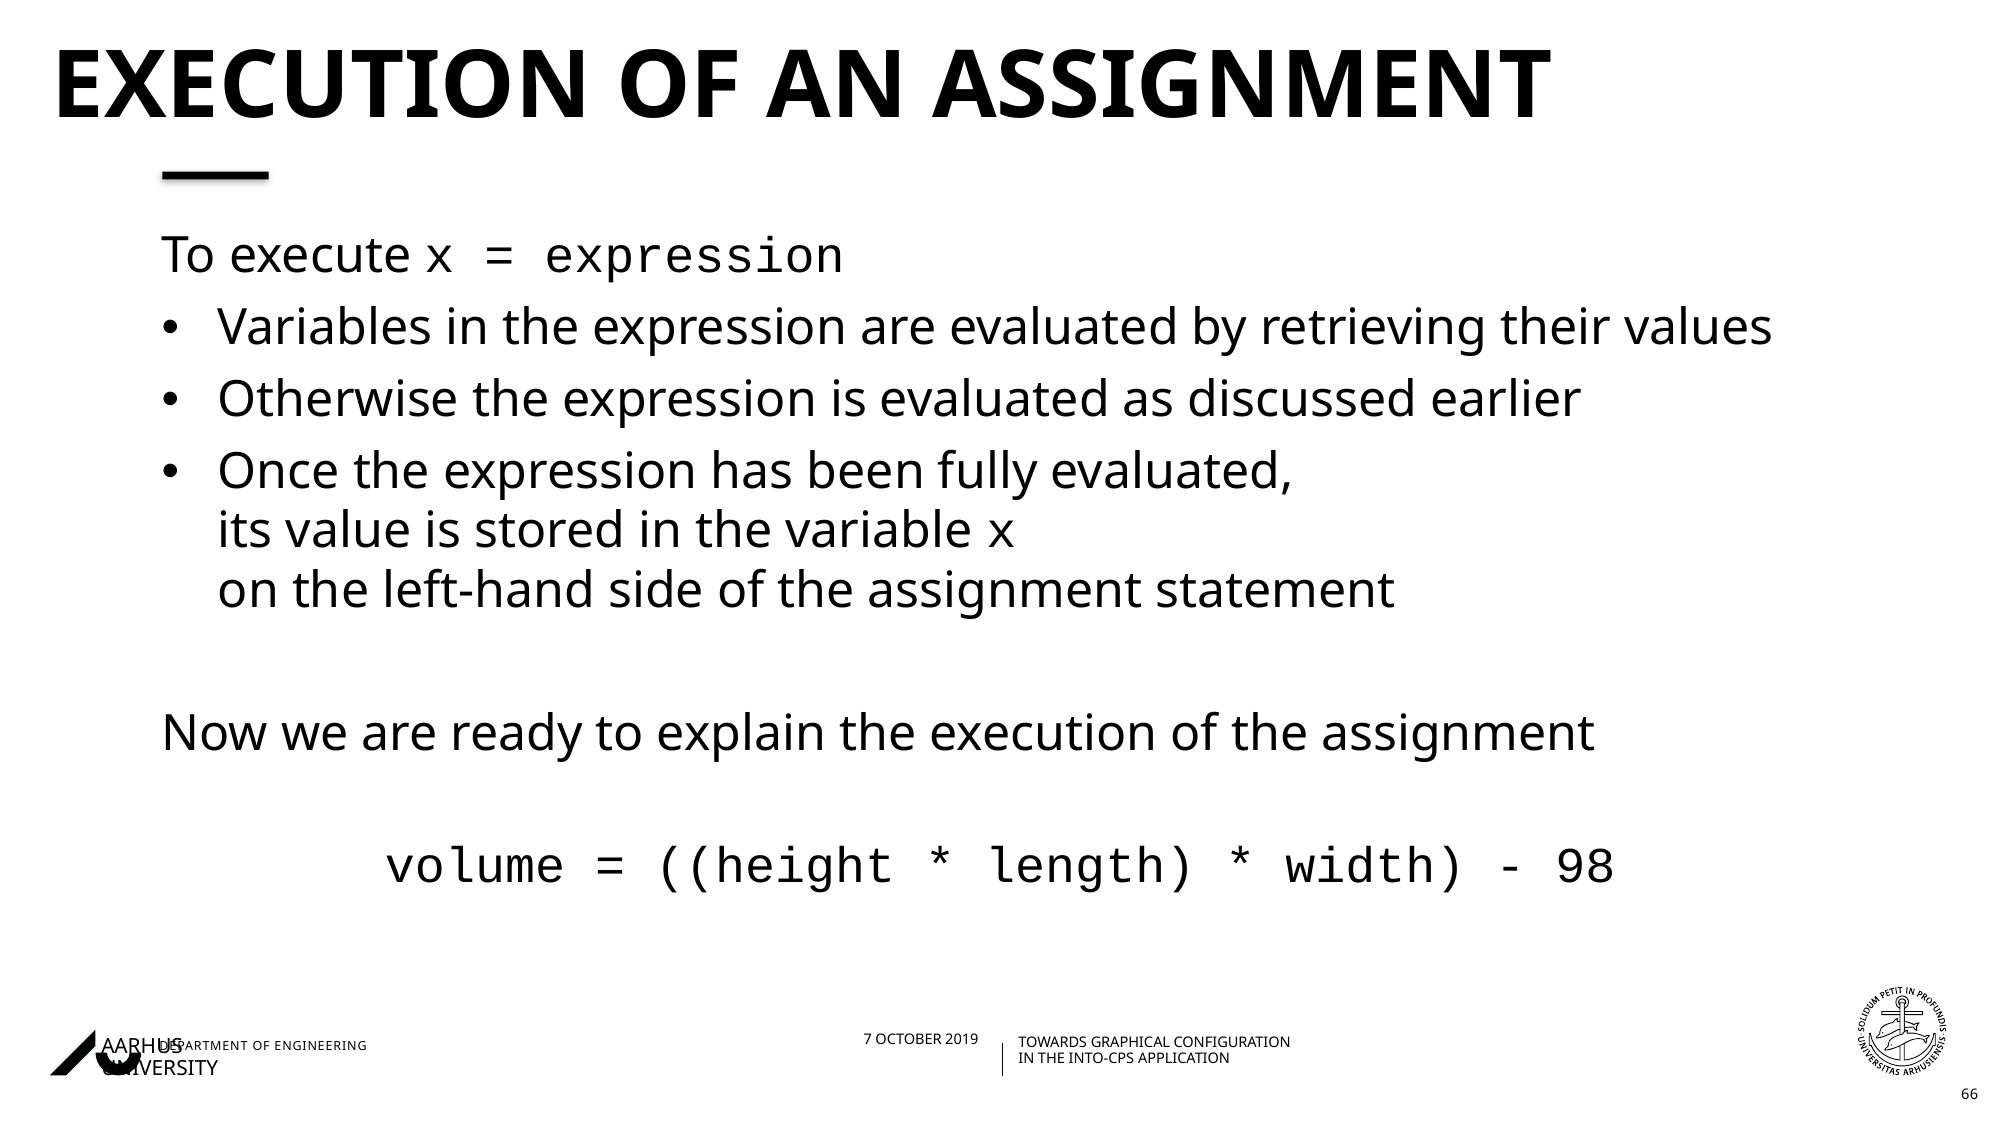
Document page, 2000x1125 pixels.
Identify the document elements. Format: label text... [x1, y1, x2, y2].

list To execute x = expression Variables in the expression are evaluated by retrieving their values Otherwise the expression is evaluated as discussed earlier Once the expression has been fully evaluated, its value is stored in the variable x on the left-hand side of the assignment statement Now we are ready to explain the execution of the assignment volume = ((height * length) * width) - 98 [161, 224, 1839, 968]
slide_number 66 [1936, 1079, 1979, 1106]
title Execution of an assignment [51, 37, 1948, 162]
